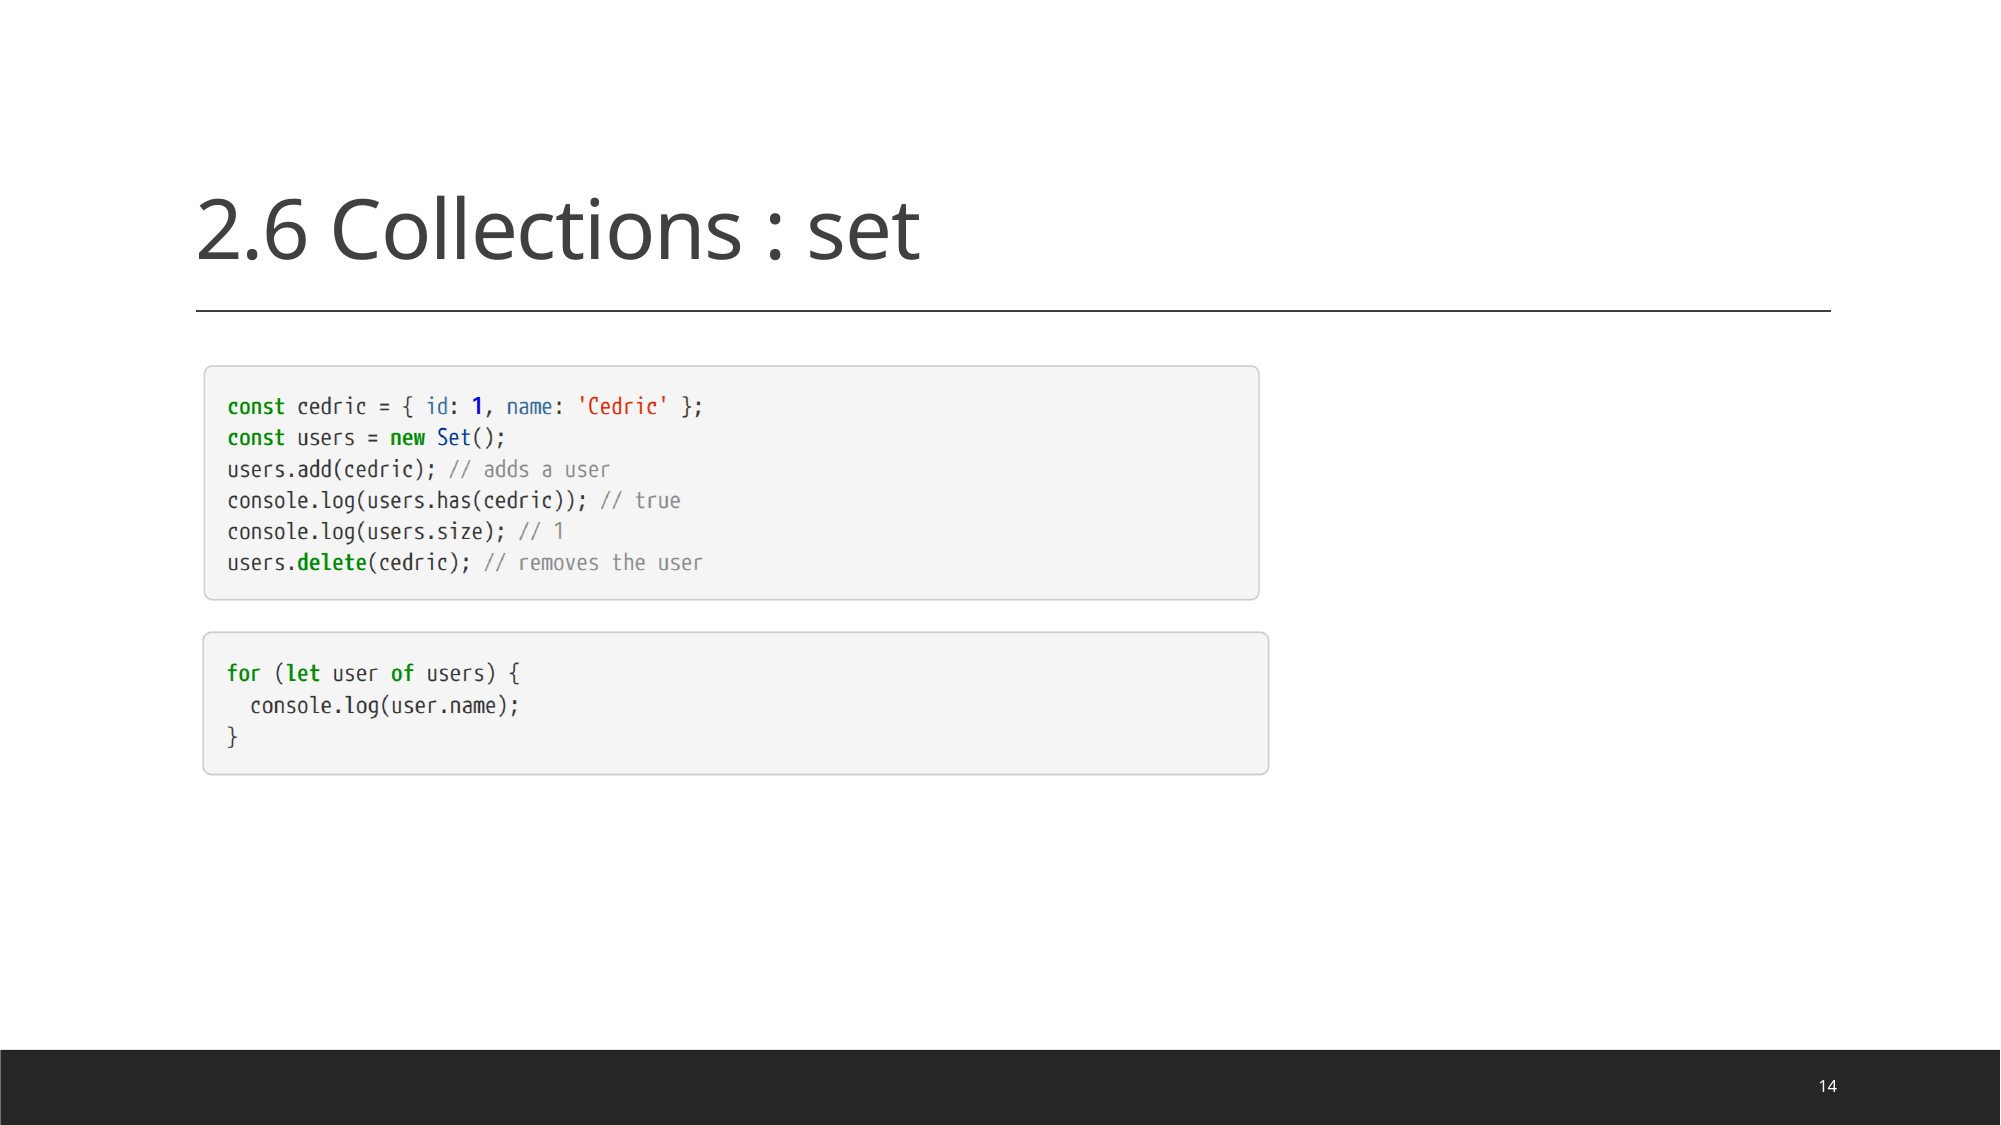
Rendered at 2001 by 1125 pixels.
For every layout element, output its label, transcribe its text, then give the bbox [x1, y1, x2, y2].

picture [189, 351, 1335, 616]
picture [197, 624, 1288, 779]
title 2.6 Collections : set [180, 47, 1830, 285]
slide_number 14 [1803, 1057, 1932, 1118]
